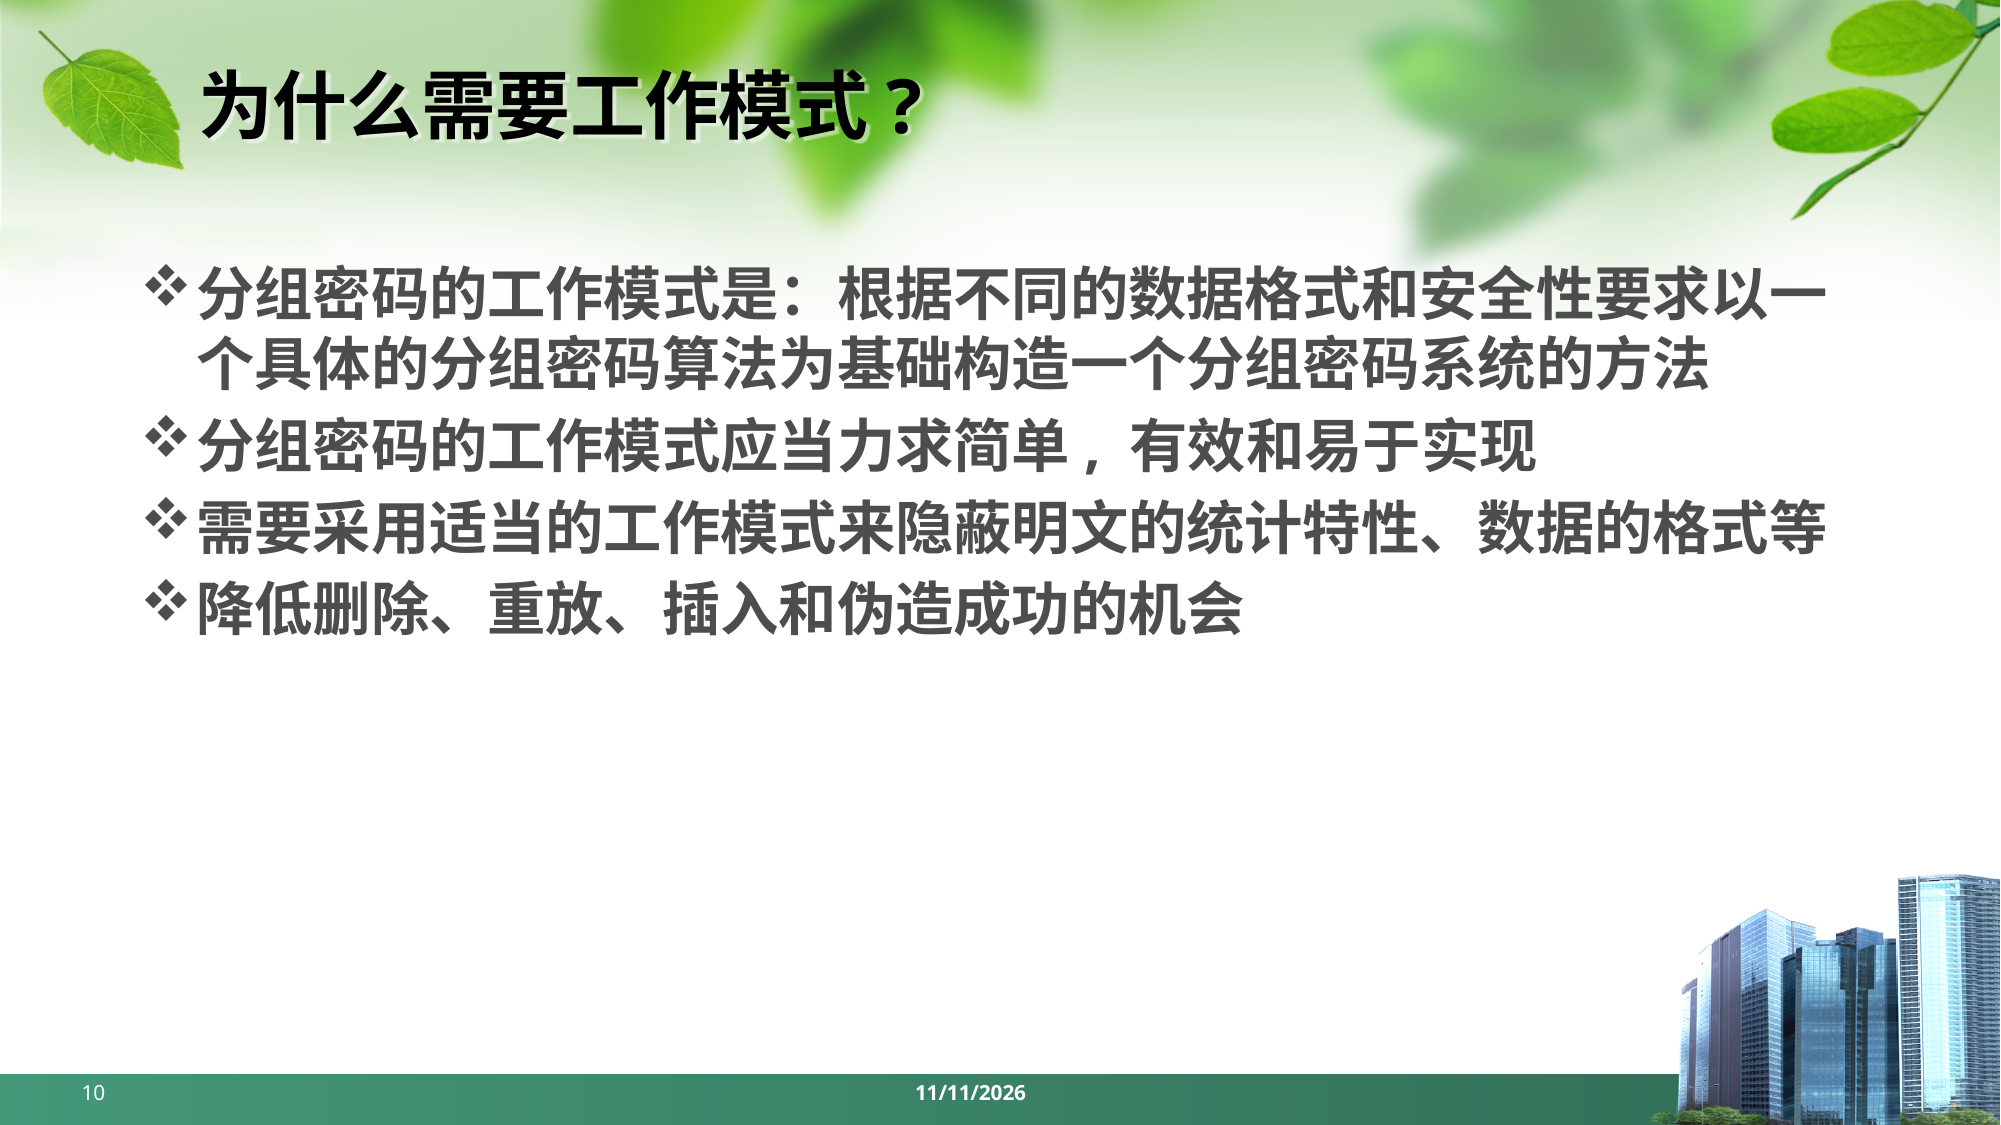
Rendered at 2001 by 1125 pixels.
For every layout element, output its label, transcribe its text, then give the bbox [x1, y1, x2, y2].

title 为什么需要工作模式? [183, 57, 1767, 150]
text_box 分组密码的工作模式是：根据不同的数据格式和安全性要求以一个具体的分组密码算法为基础构造一个分组密码系统的方法 分组密码的工作模式应当力求简单, 有效和易于实现 需要采用适当的工作模式来隐蔽明文的统计特性、数据的格式等 降低删除、重放、插入和伪造成功的机会 [125, 249, 1875, 803]
slide_number 10 [66, 1072, 184, 1113]
picture [0, 0, 2000, 319]
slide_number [900, 1072, 1367, 1113]
